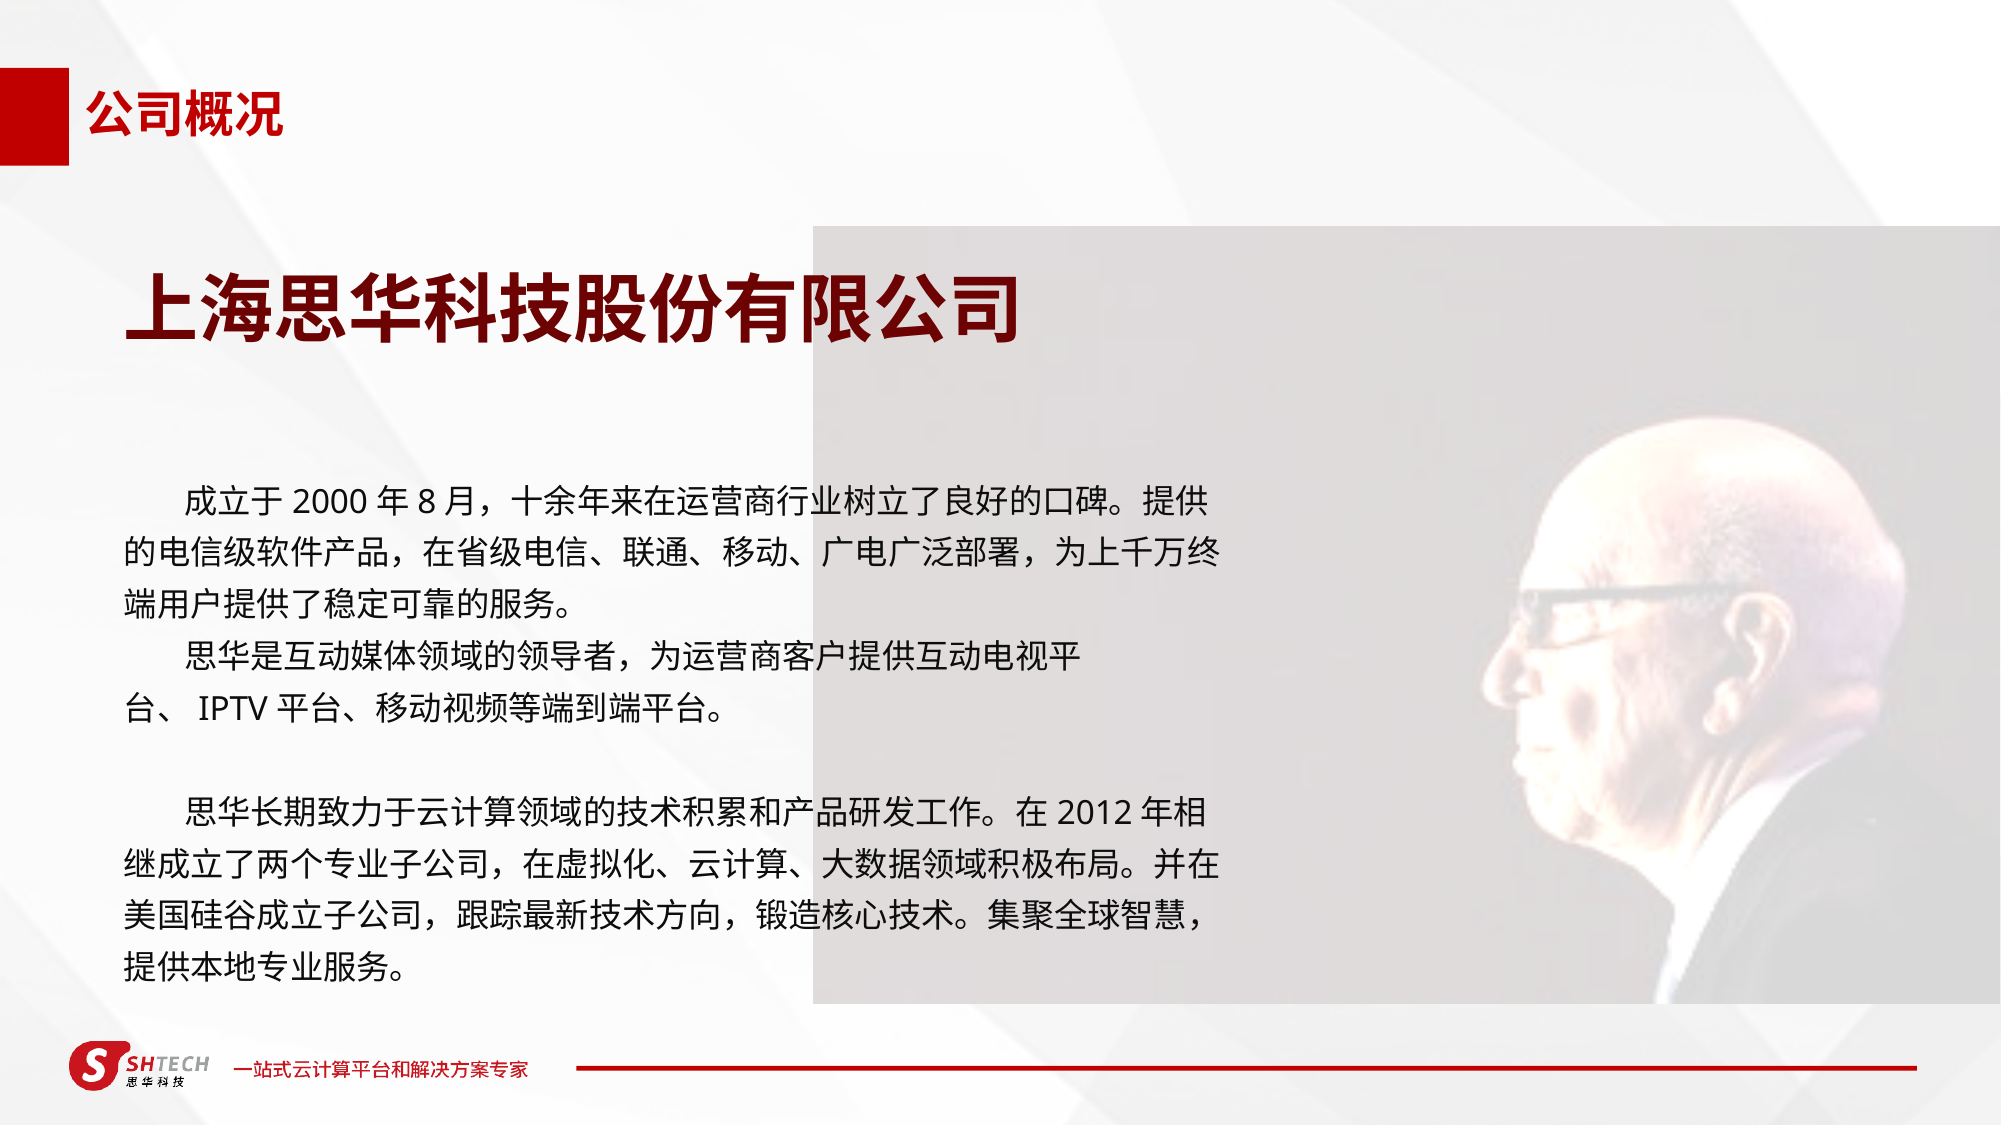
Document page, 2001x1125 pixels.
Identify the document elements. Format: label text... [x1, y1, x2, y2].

picture [55, 1033, 545, 1100]
title 公司概况 [69, 67, 1919, 166]
text_box 上海思华科技股份有限公司 成立于2000年8月，十余年来在运营商行业树立了良好的口碑。提供的电信级软件产品，在省级电信、联通、移动、广电广泛部署，为上千万终端用户提供了稳定可靠的服务。 思华是互动媒体领域的领导者，为运营商客户提供互动电视平台、IPTV平台、移动视频等端到端平台。 思华长期致力于云计算领域的技术积累和产品研发工作。在2012年相继成立了两个专业子公司，在虚拟化、云计算、大数据领域积极布局。并在美国硅谷成立子公司，跟踪最新技术方向，锻造核心技术。集聚全球智慧，提供本地专业服务。 [109, 226, 813, 994]
picture [813, 226, 2000, 1004]
